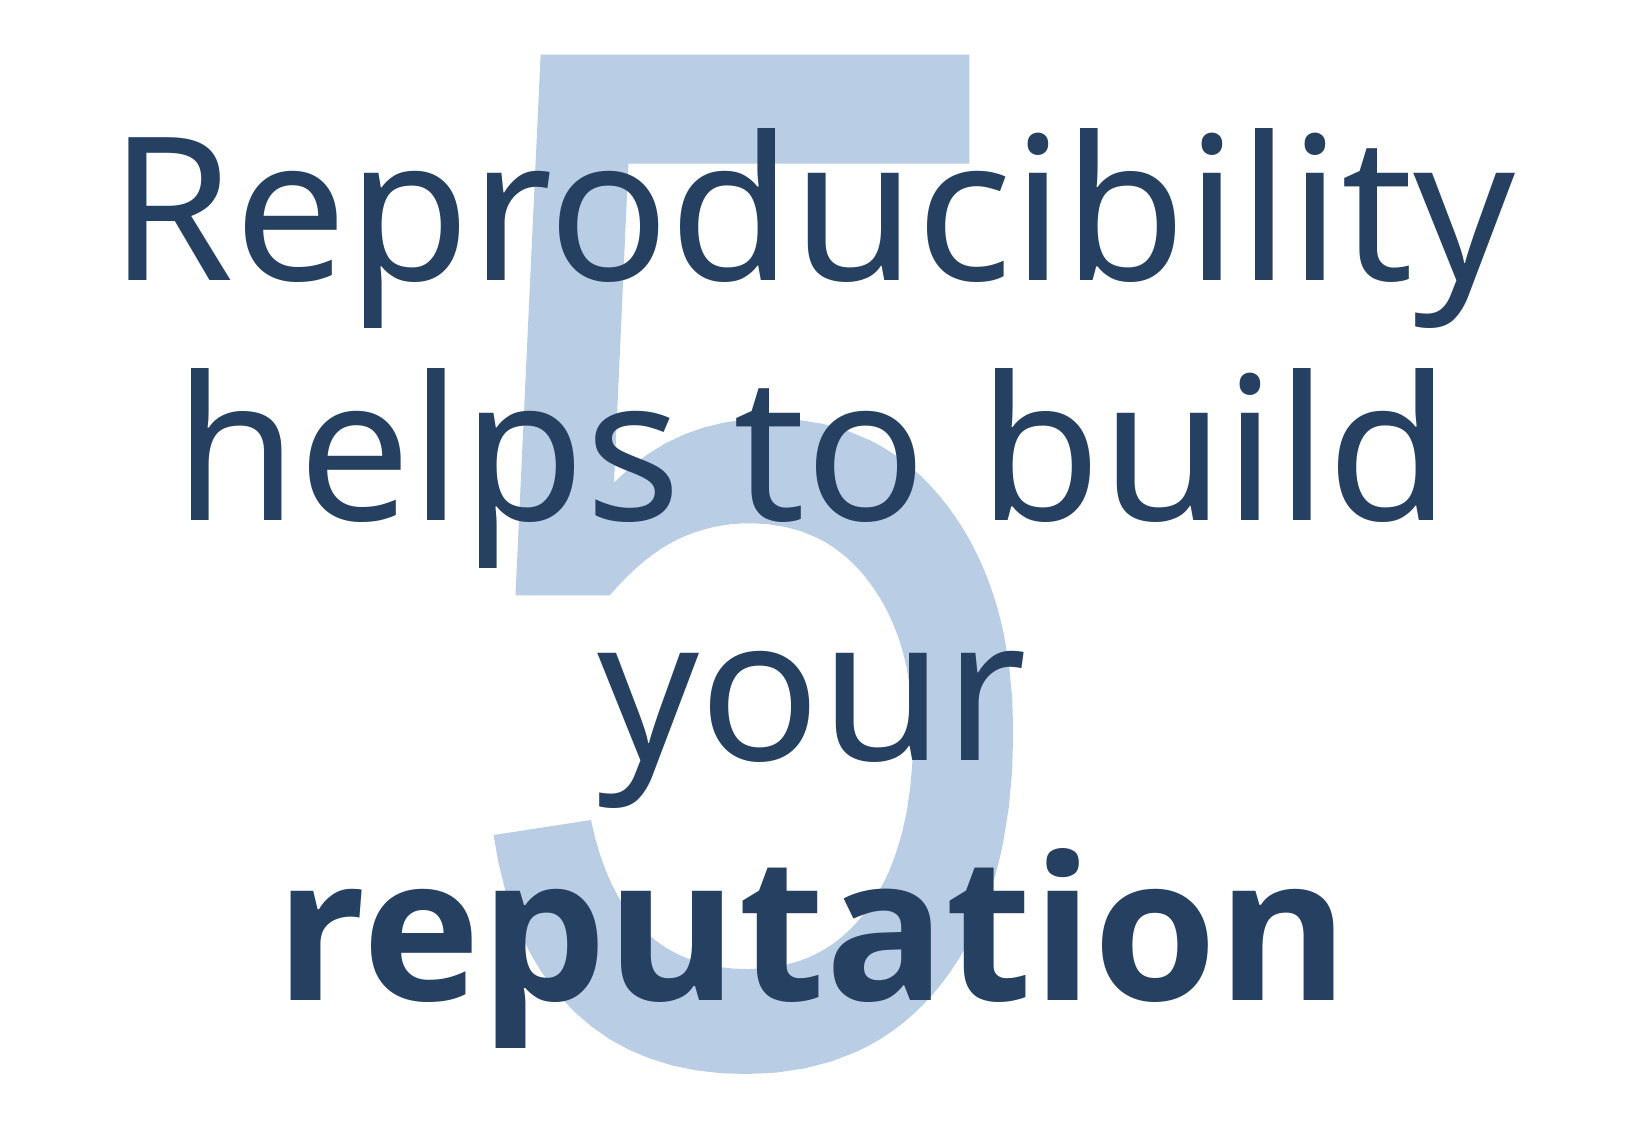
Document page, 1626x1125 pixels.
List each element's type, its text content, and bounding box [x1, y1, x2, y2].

title Reproducibility helps to build your reputation [0, 0, 1625, 1125]
